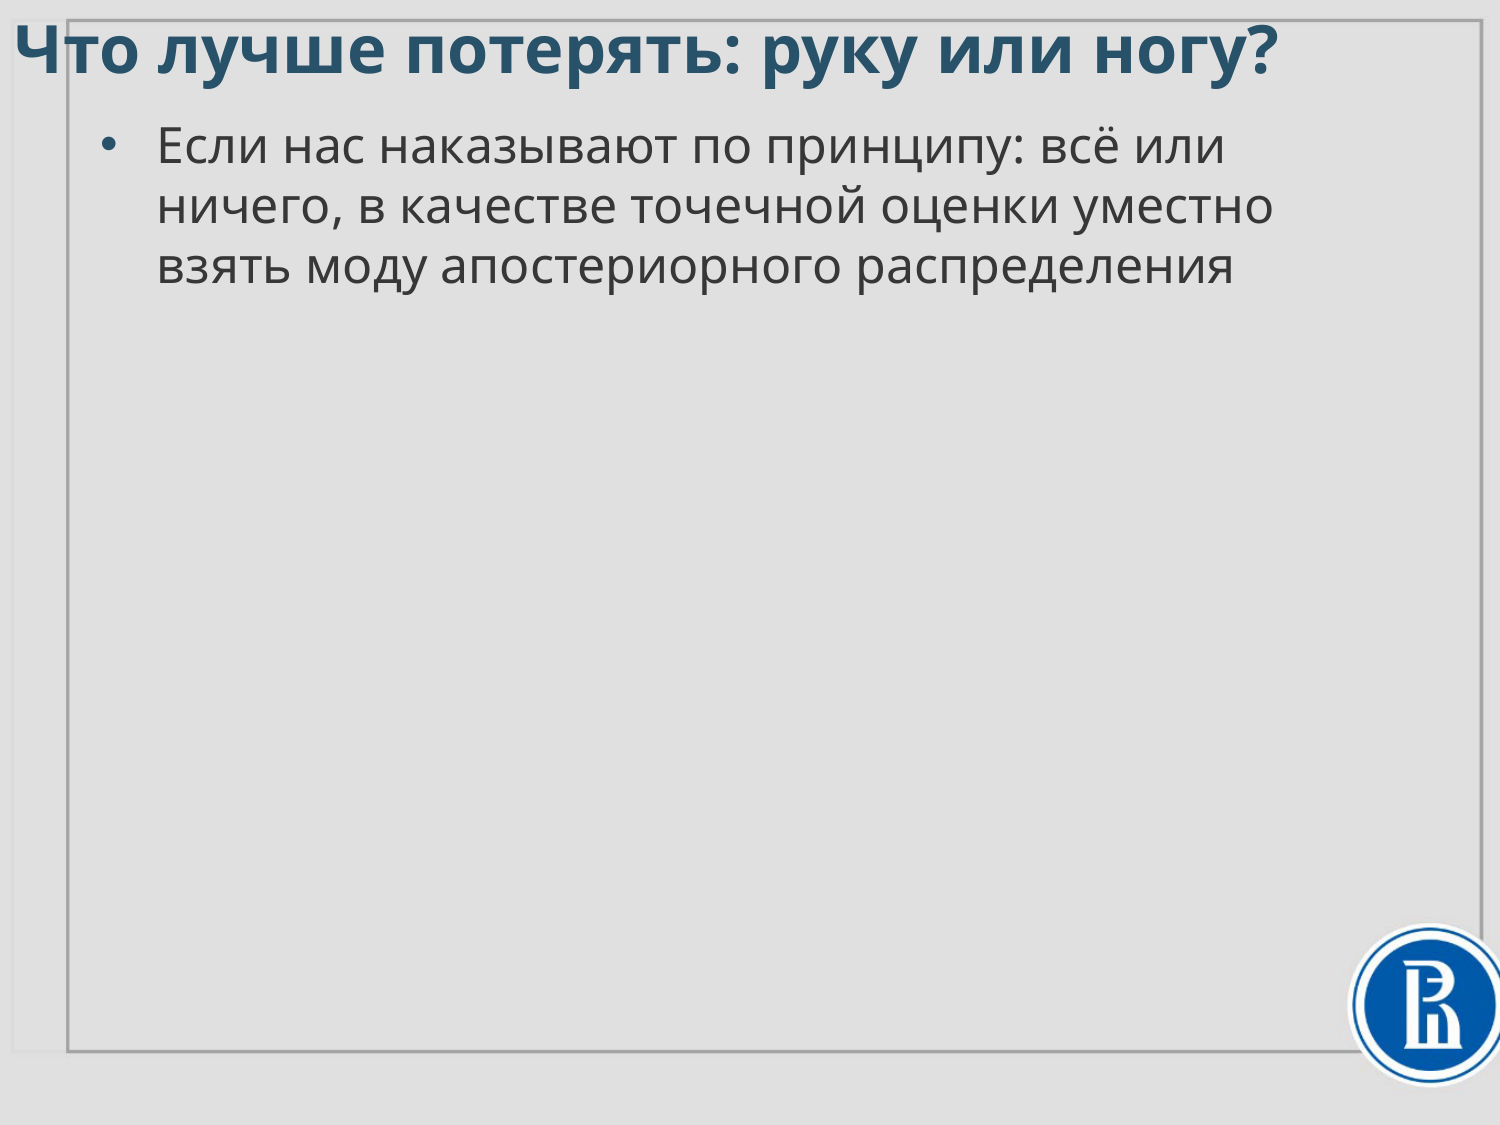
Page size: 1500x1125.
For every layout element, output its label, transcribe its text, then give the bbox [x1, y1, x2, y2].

picture [0, 96, 1500, 1125]
text_box Что лучше потерять: руку или ногу? [0, 0, 1500, 96]
